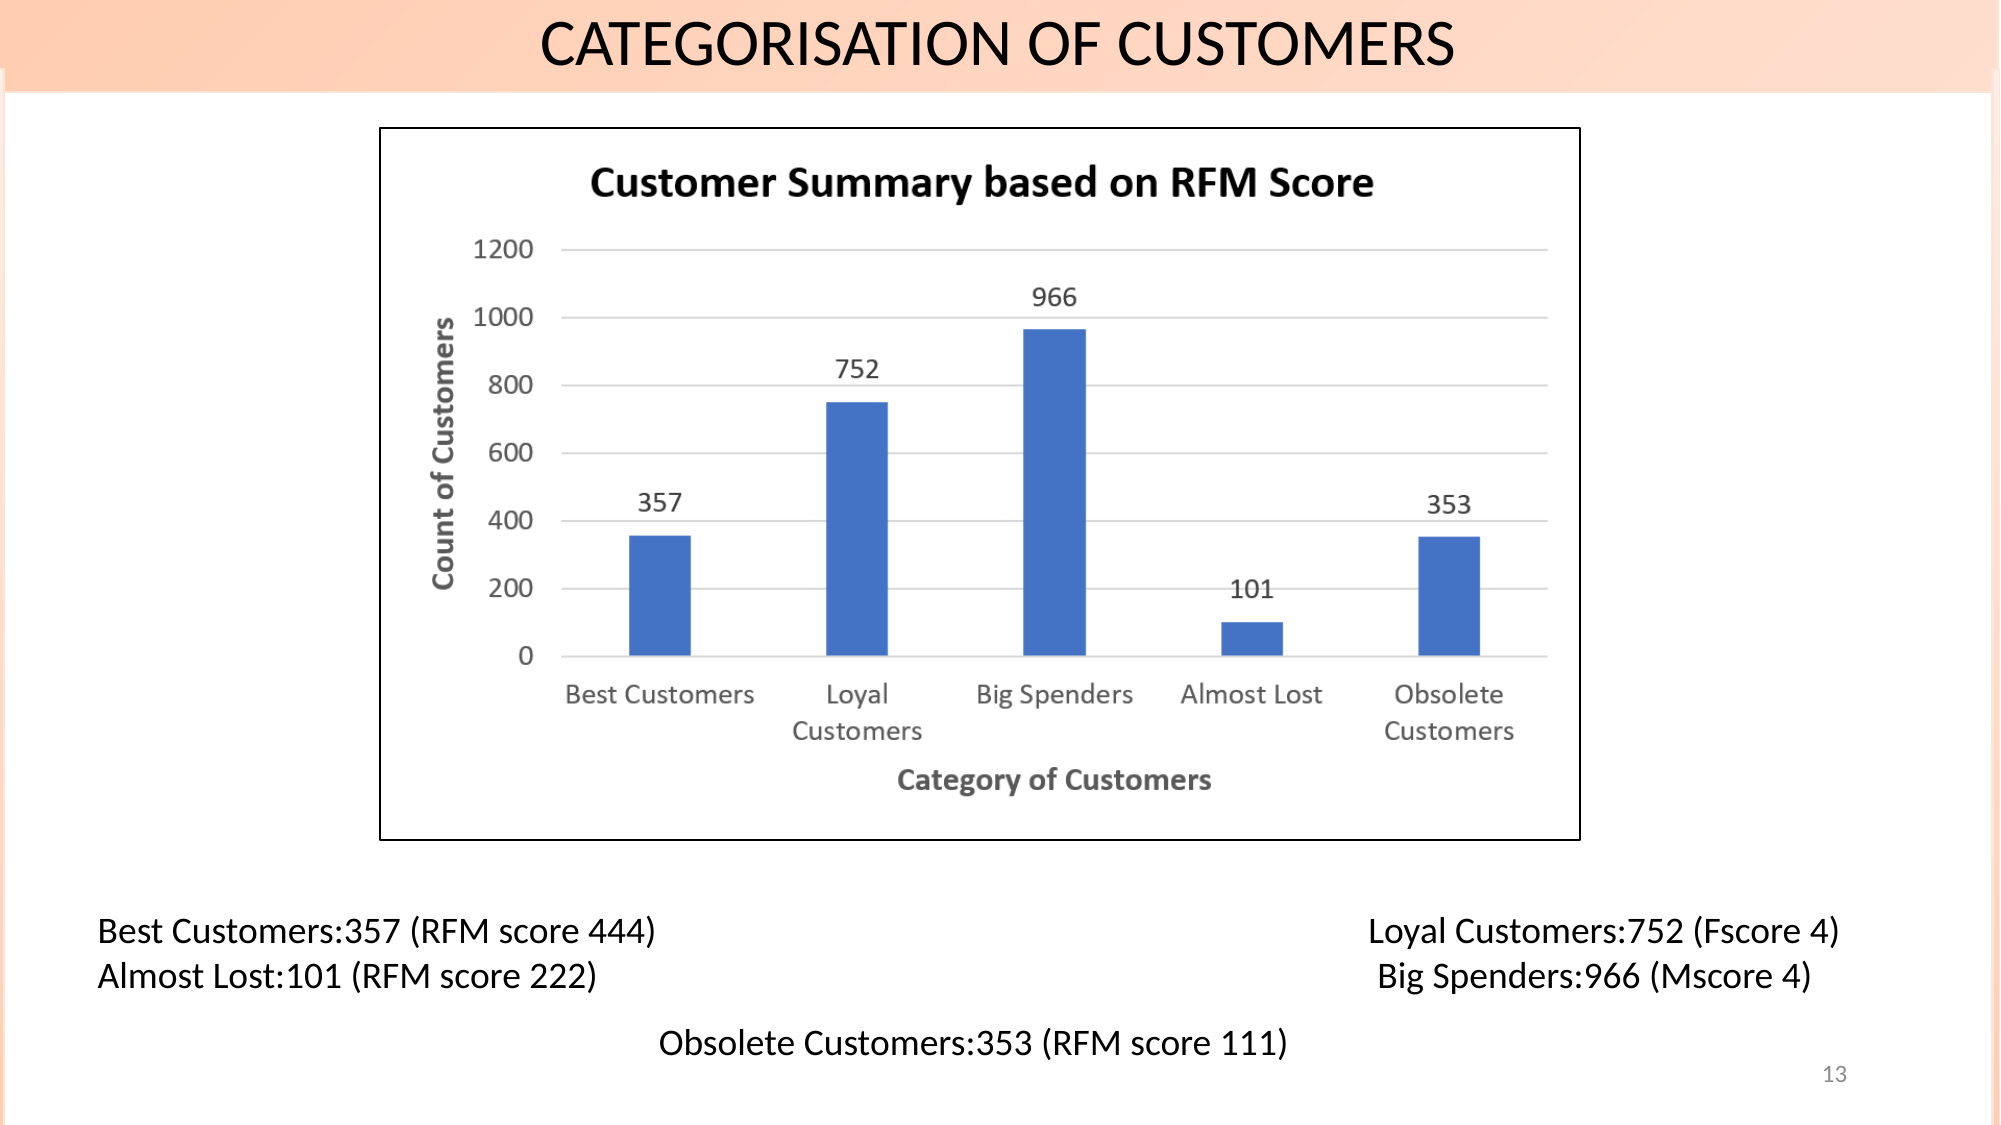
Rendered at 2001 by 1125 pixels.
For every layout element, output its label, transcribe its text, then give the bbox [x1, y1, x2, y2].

text_box CATEGORISATION OF CUSTOMERS [0, 0, 1999, 93]
text_box [1991, 68, 2000, 1125]
text_box Best Customers:357 (RFM score 444) Loyal Customers:752 (Fscore 4) Almost Lost:101 (RFM score 222) Big Spenders:966 (Mscore 4) Obsolete Customers:353 (RFM score 111) [23, 898, 1977, 1071]
slide_number 13 [1412, 1071, 1863, 1103]
text_box [0, 68, 5, 1125]
picture [381, 128, 1580, 840]
